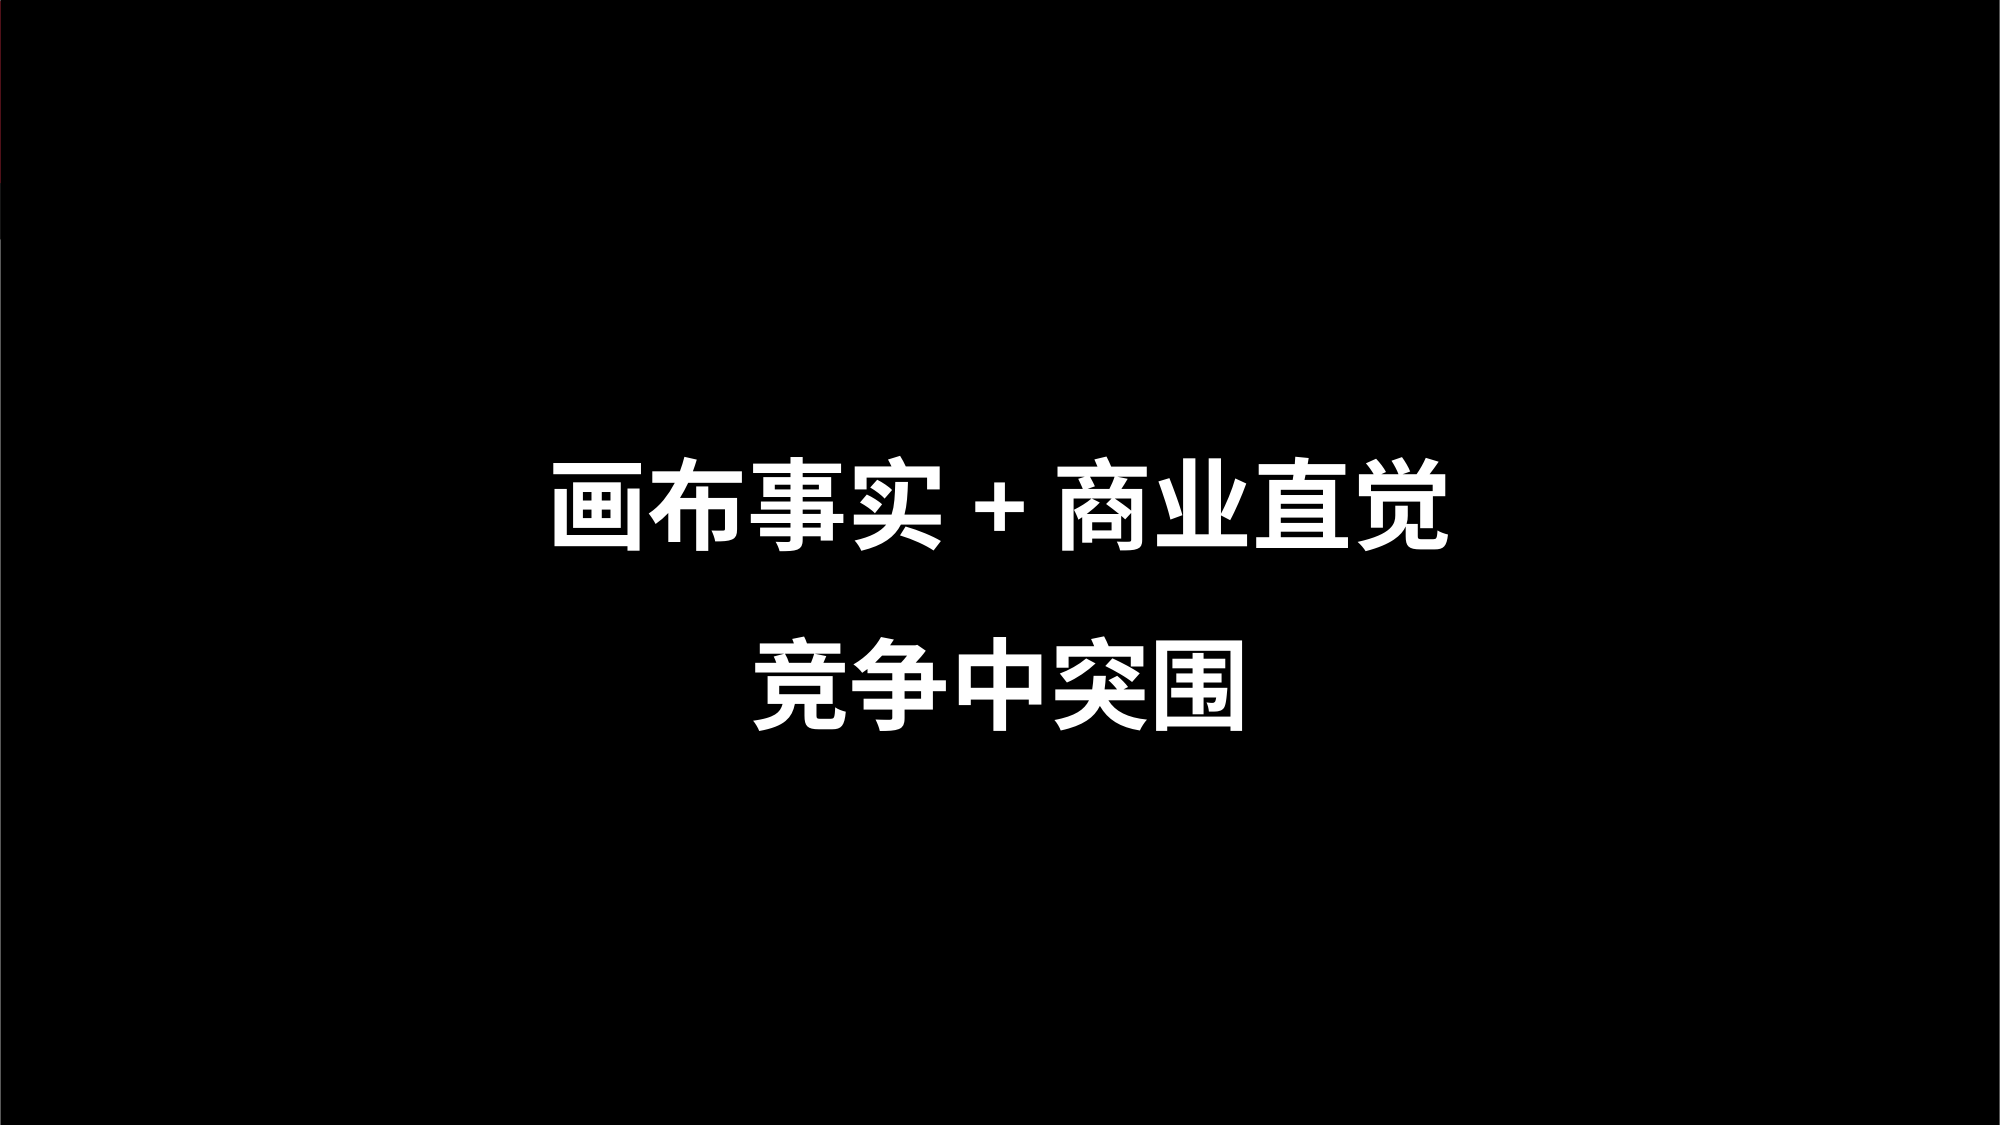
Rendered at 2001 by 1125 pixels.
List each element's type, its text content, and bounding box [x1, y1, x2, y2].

text_box 画布事实+商业直觉 竞争中突围 [0, 0, 2000, 1125]
